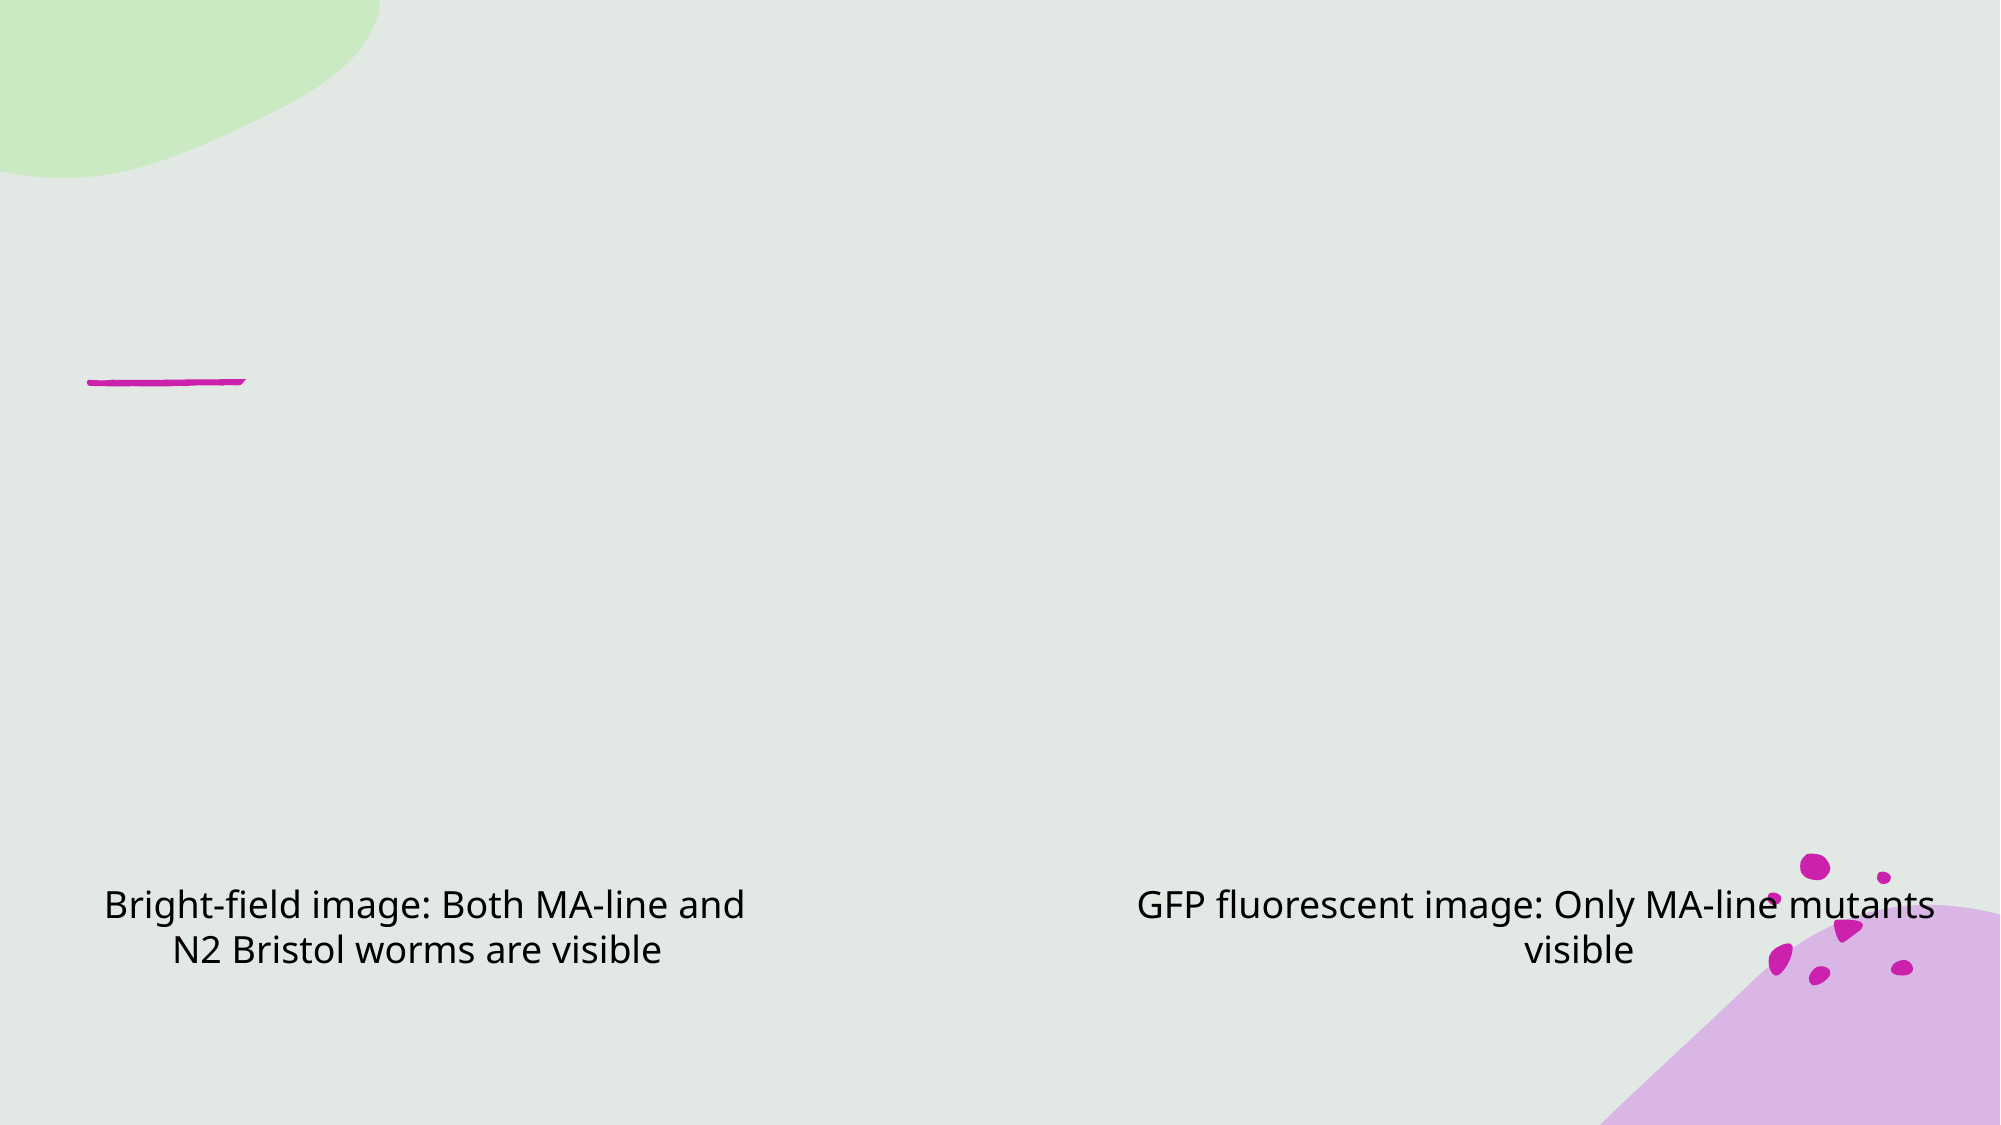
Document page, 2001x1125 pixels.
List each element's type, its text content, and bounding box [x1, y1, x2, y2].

text_box Bright-field image: Both MA-line and N2 Bristol worms are visible [89, 873, 761, 979]
picture [38, 83, 1962, 819]
text_box GFP fluorescent image: Only MA-line mutants visible [1121, 873, 1961, 979]
